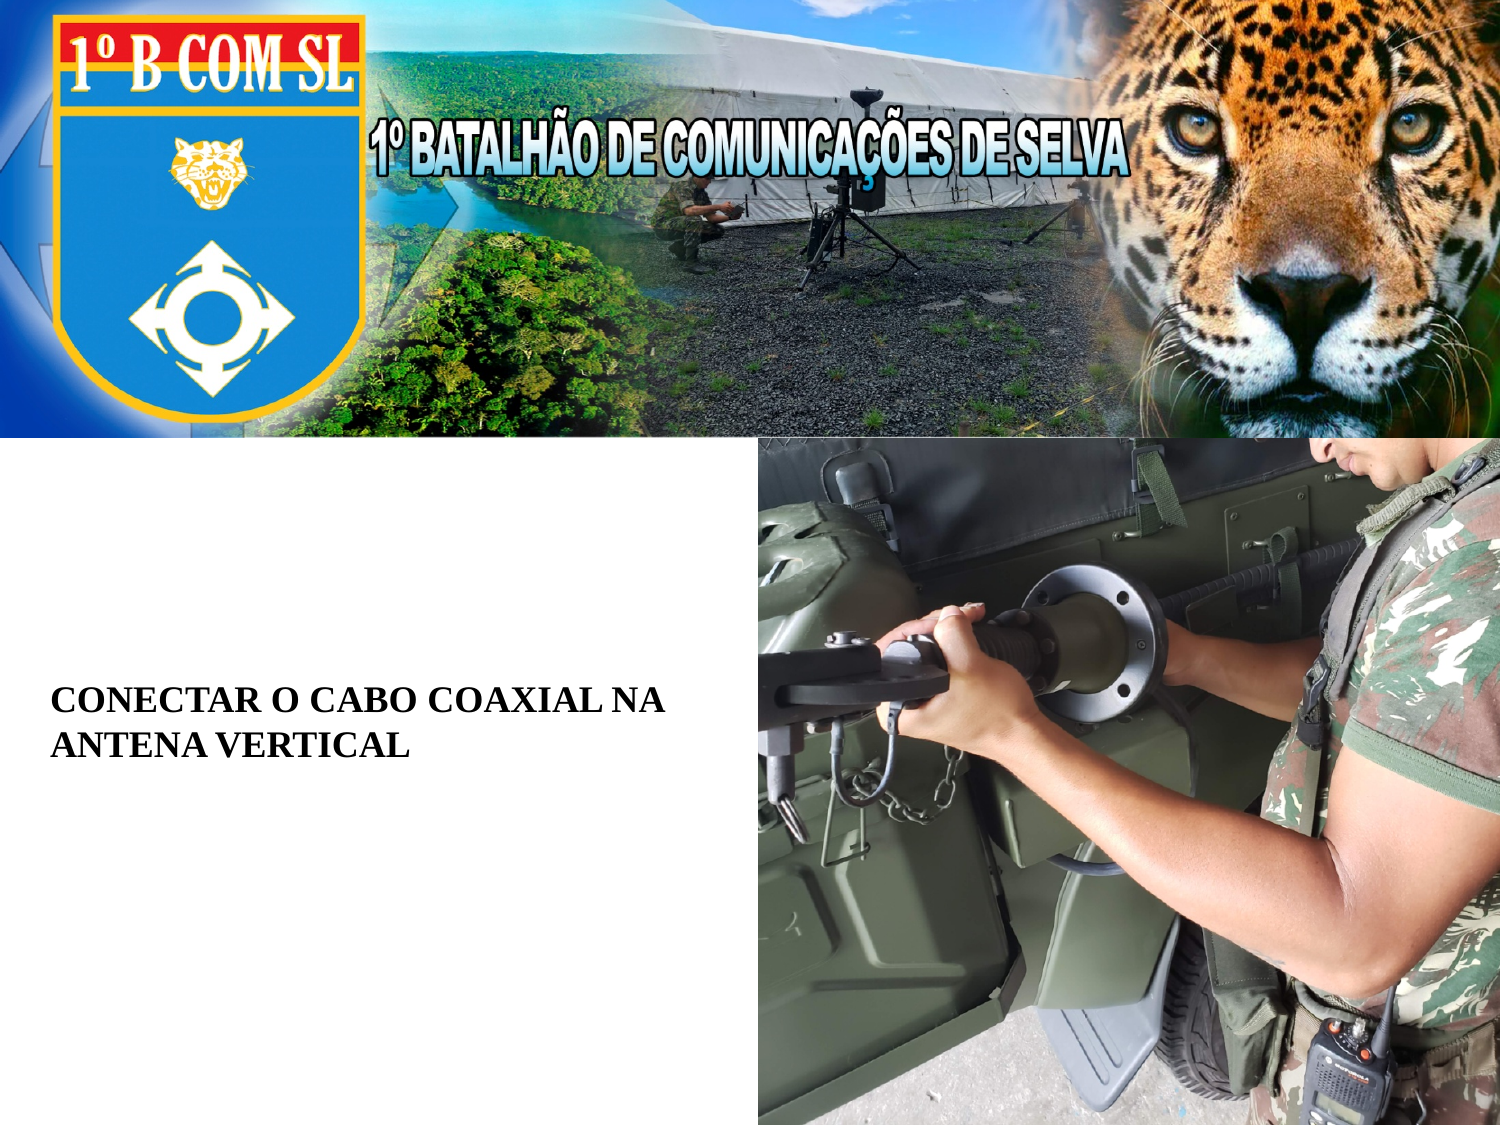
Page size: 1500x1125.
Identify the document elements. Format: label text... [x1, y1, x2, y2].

text_box CONECTAR O CABO COAXIAL NA ANTENA VERTICAL [35, 667, 628, 818]
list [633, 445, 1500, 1002]
picture [0, 0, 1500, 438]
picture [758, 1002, 1500, 1124]
